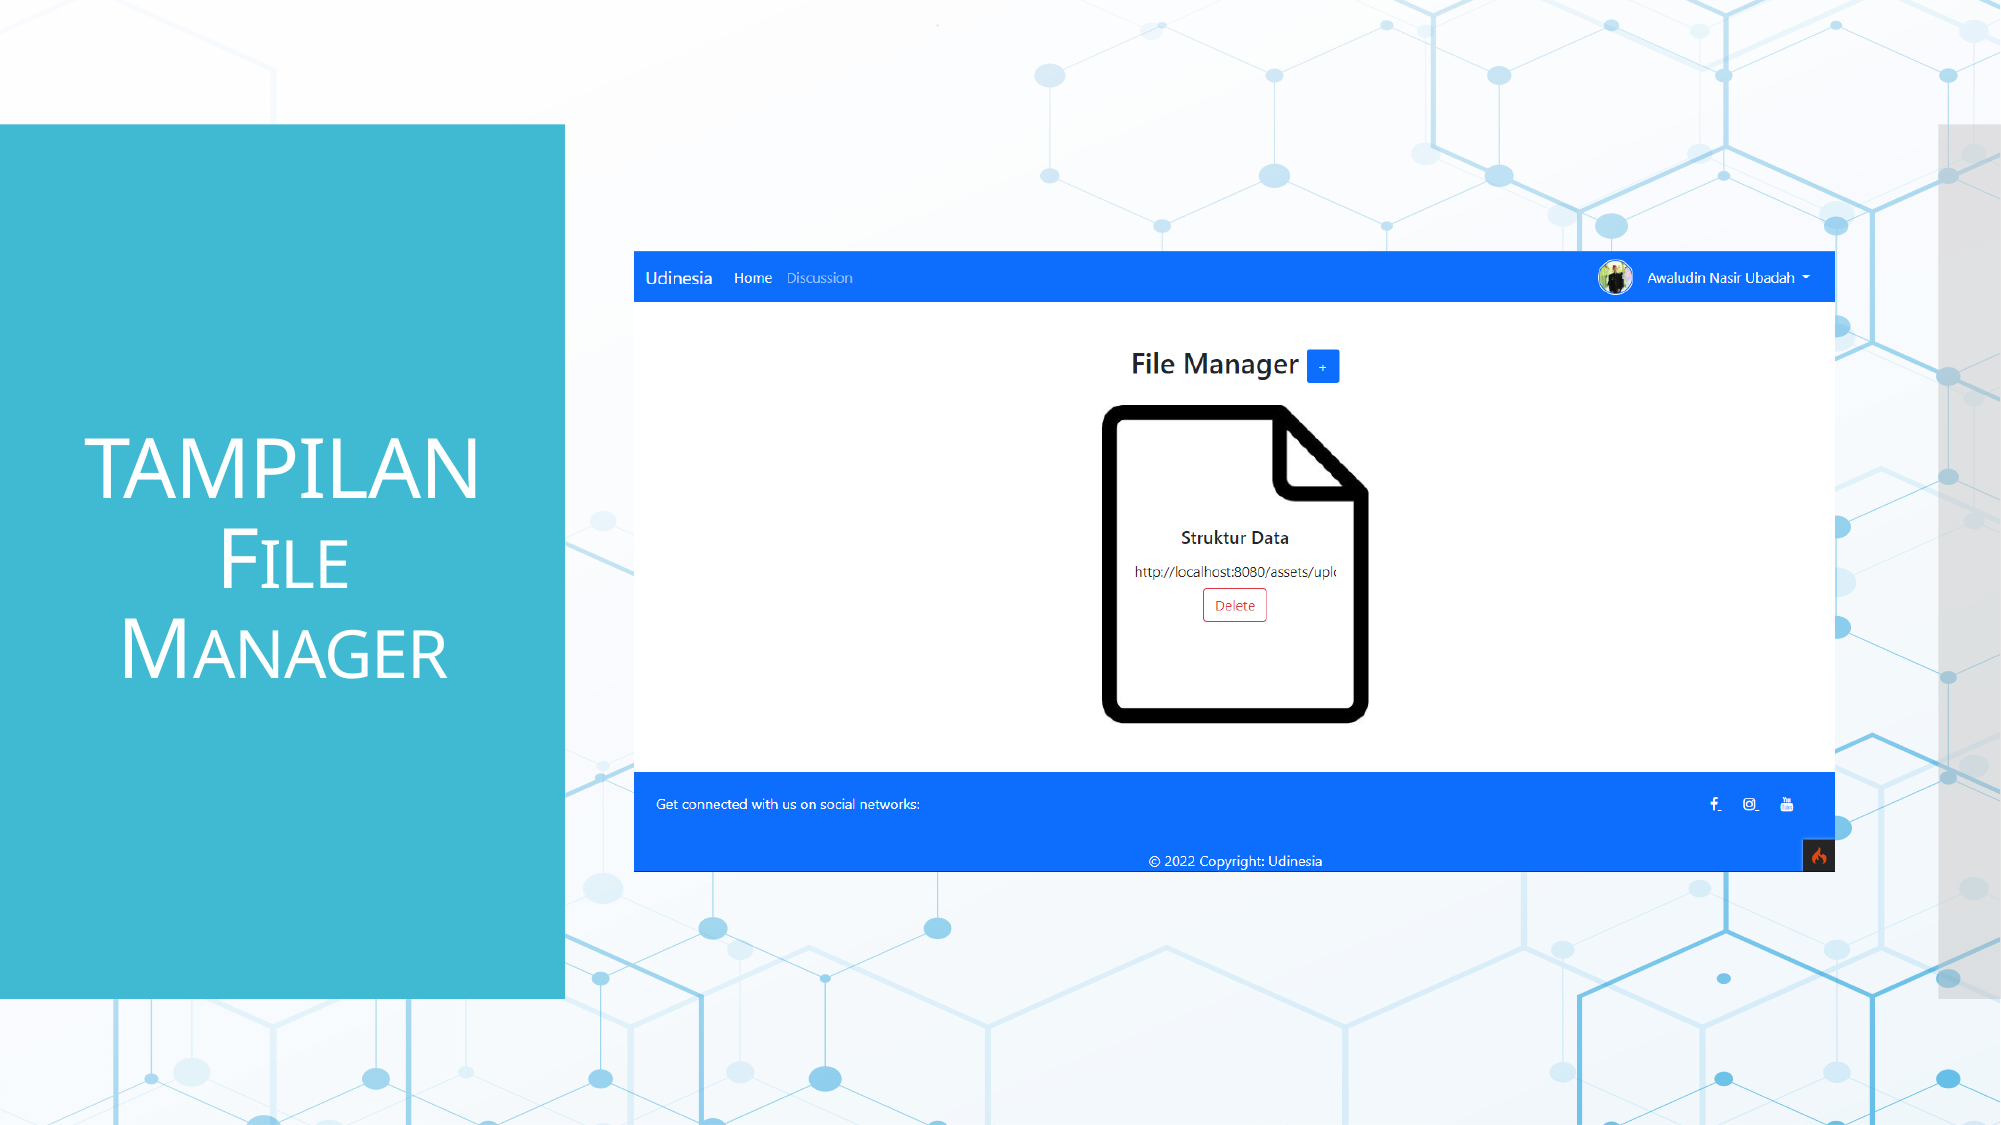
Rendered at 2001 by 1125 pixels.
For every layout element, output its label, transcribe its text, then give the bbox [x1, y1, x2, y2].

title TAMPILAN FILE MANAGER [41, 184, 525, 940]
picture [0, 0, 2001, 1125]
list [634, 251, 1835, 872]
